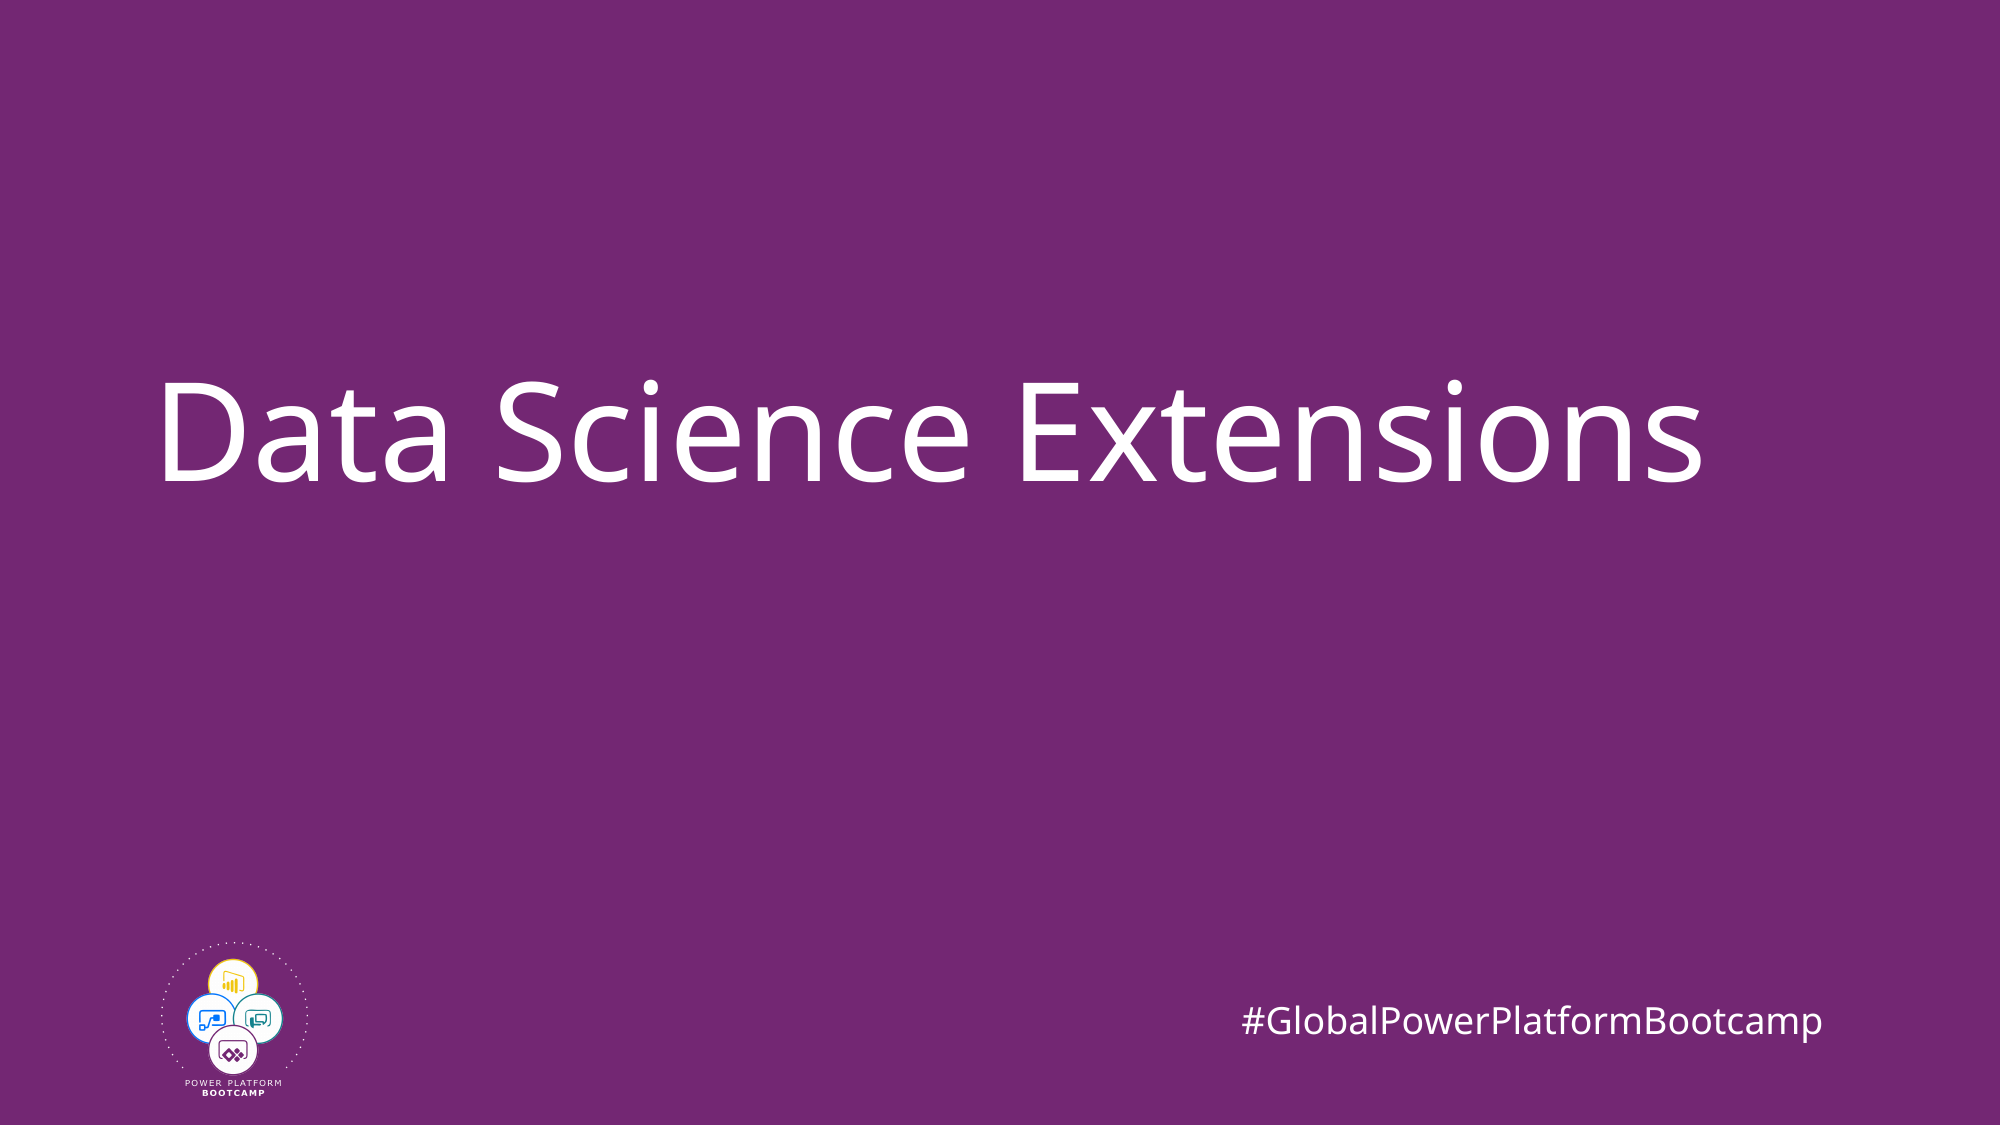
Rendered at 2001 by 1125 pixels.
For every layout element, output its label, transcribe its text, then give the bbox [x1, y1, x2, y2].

picture [161, 942, 308, 1096]
title Data Science Extensions [137, 341, 1755, 532]
